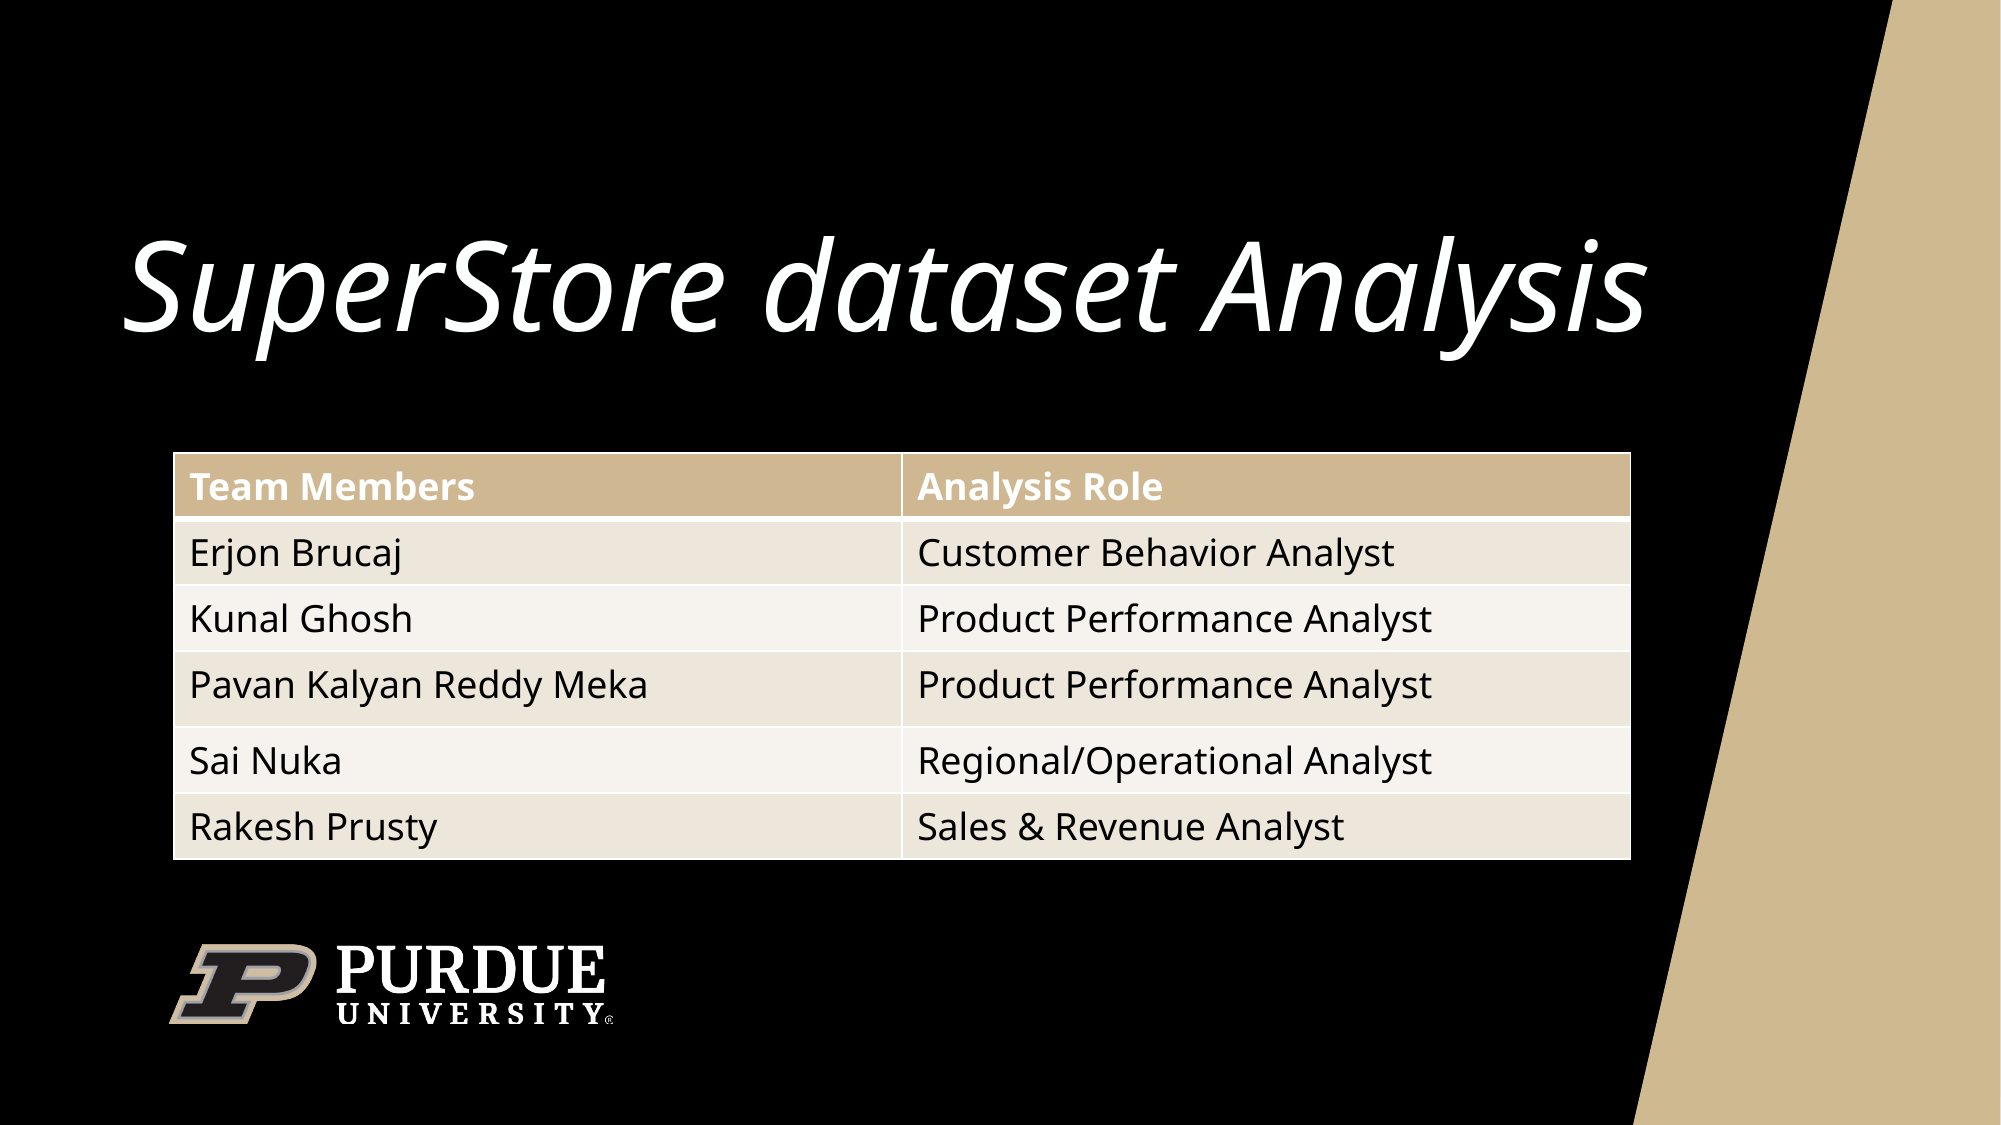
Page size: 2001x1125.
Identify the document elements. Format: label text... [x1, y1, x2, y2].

table_cell Product Performance Analyst [903, 586, 1630, 650]
title SuperStore dataset Analysis [22, 56, 1753, 527]
table_cell Pavan Kalyan Reddy Meka [175, 652, 901, 726]
table_cell Product Performance Analyst [903, 652, 1630, 726]
table_cell Erjon Brucaj [175, 522, 901, 584]
table_cell Regional/Operational Analyst [903, 728, 1630, 792]
table_cell Customer Behavior Analyst [903, 522, 1630, 584]
table_cell Kunal Ghosh [175, 586, 901, 650]
table_cell Sai Nuka [175, 728, 901, 792]
table_header Analysis Role [903, 454, 1630, 516]
table_header Team Members [175, 454, 901, 516]
table_cell Rakesh Prusty [175, 794, 901, 858]
table_cell Sales & Revenue Analyst [903, 794, 1630, 858]
